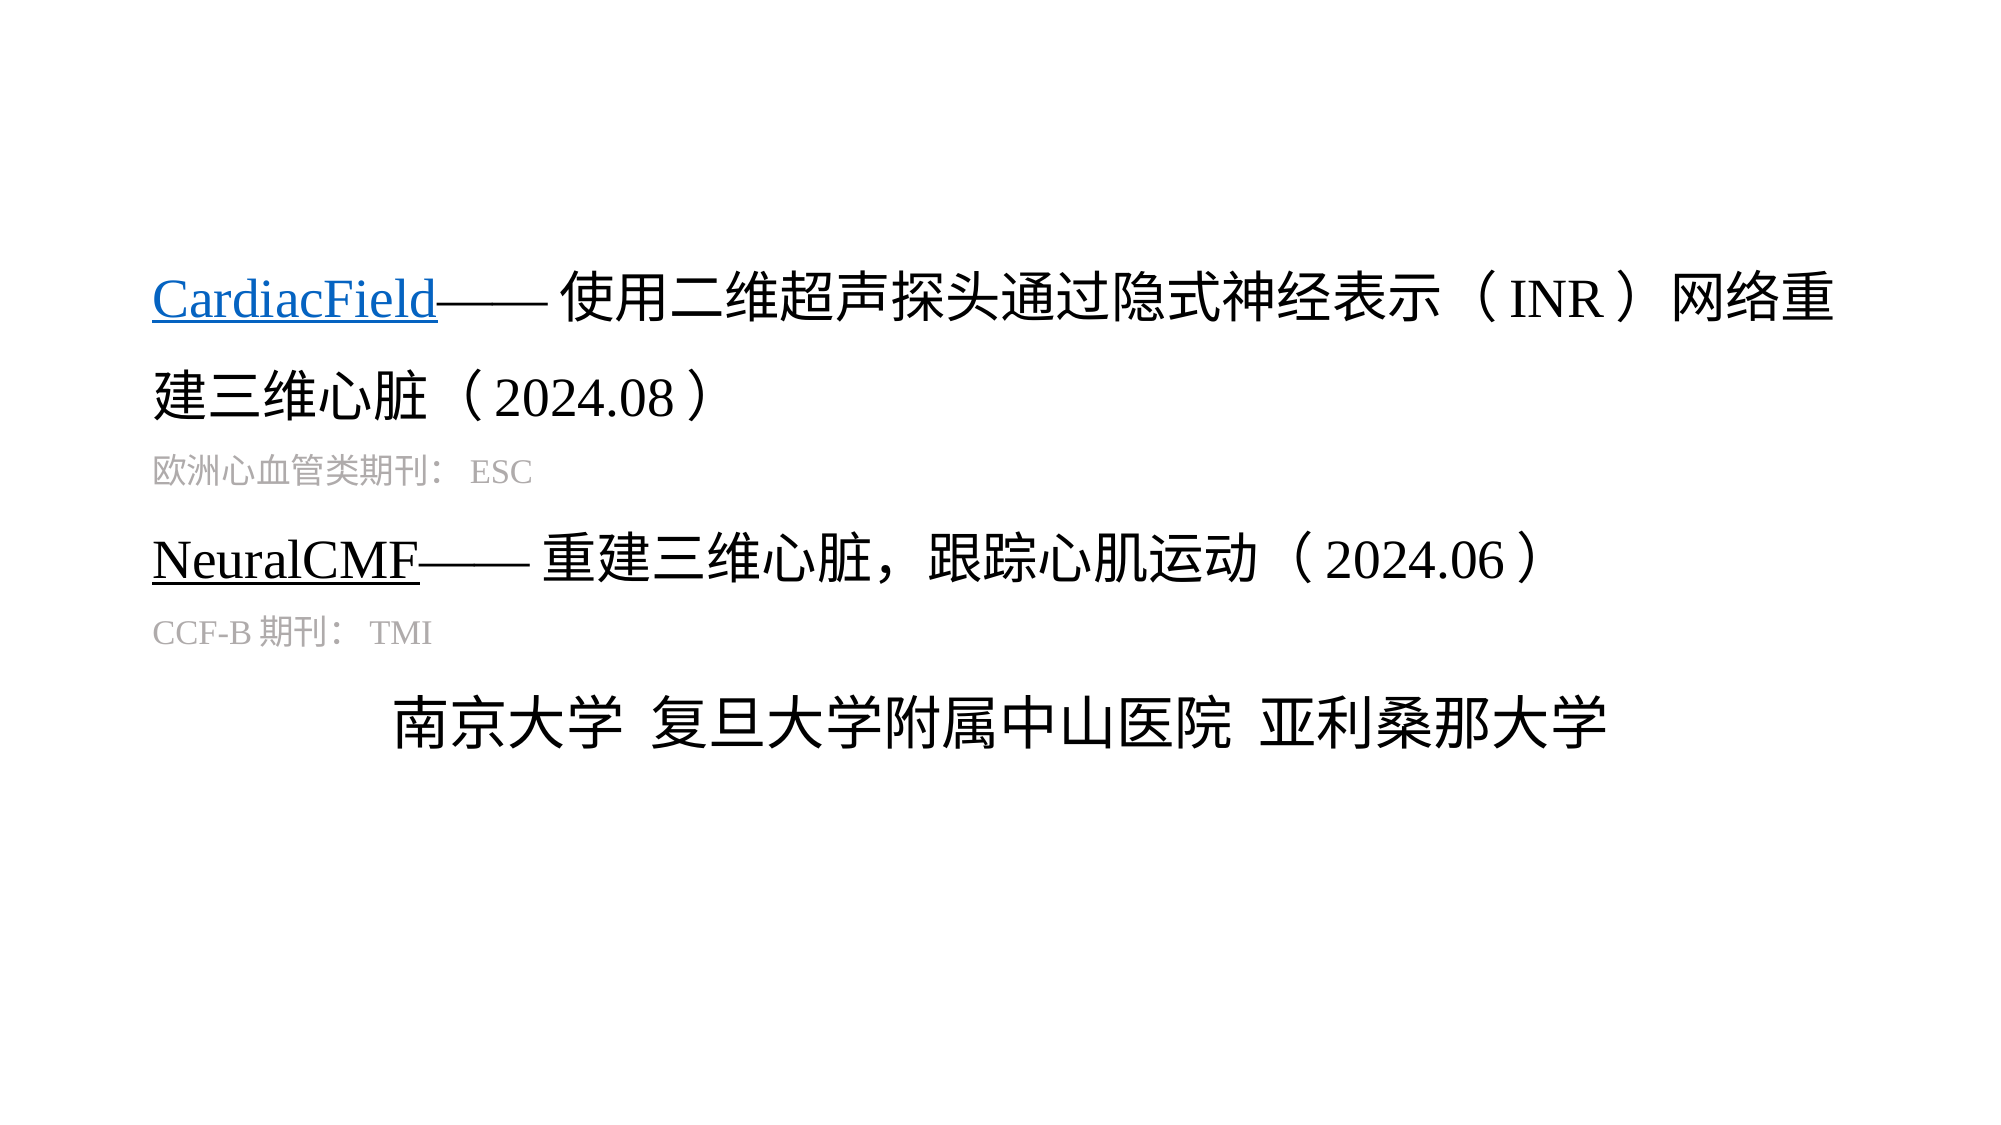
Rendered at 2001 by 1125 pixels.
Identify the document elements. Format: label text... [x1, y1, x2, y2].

text_box 南京大学 复旦大学附属中山医院 亚利桑那大学 [137, 587, 1863, 995]
text_box [137, 523, 1863, 587]
title CardiacField——使用二维超声探头通过隐式神经表示（INR）网络重建三维心脏（2024.08） 欧洲心血管类期刊：ESC NeuralCMF——重建三维心脏，跟踪心肌运动（2024.06） CCF-B期刊：TMI [137, 220, 1863, 523]
